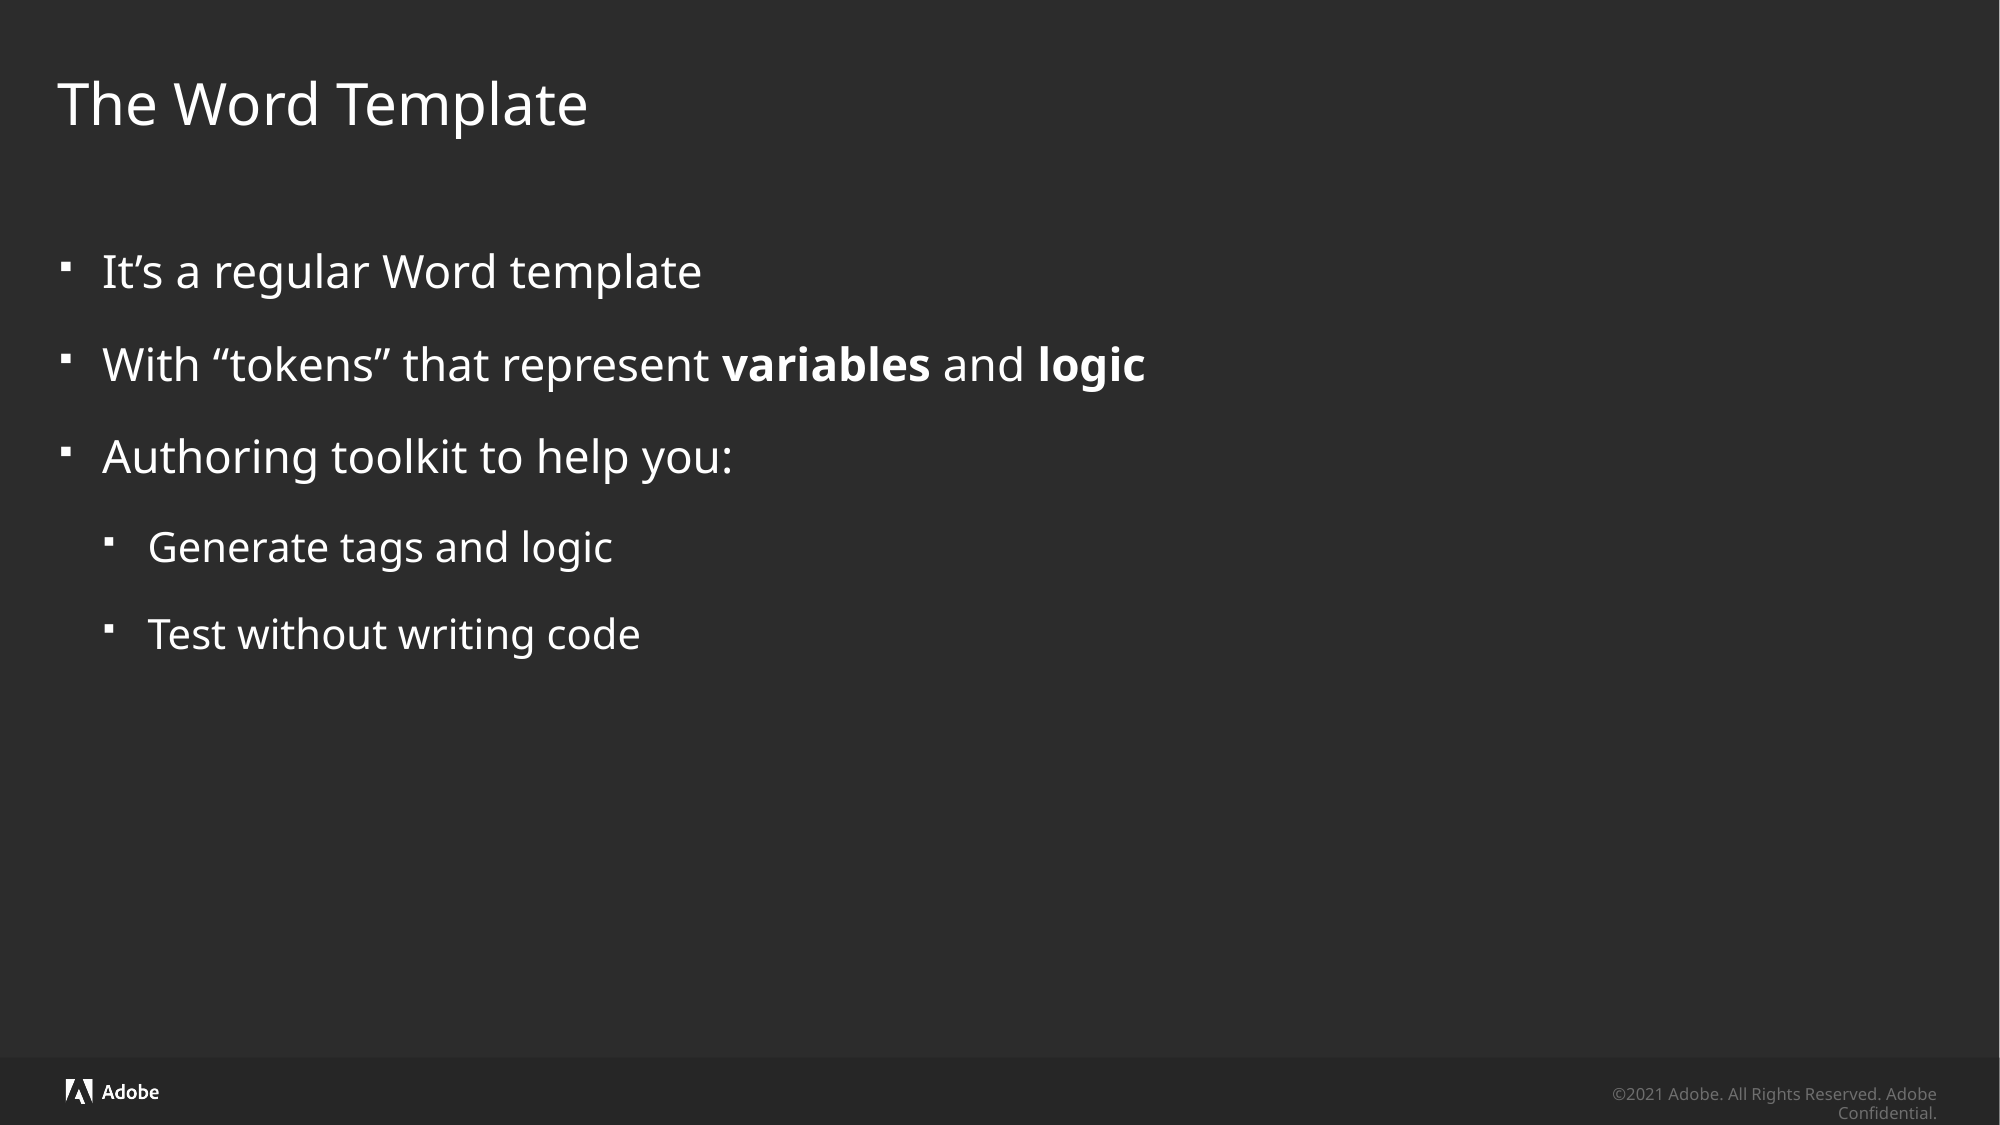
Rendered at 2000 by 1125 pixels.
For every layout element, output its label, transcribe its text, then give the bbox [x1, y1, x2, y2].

list It’s a regular Word template With “tokens” that represent variables and logic Authoring toolkit to help you: Generate tags and logic Test without writing code [49, 235, 1950, 989]
title The Word Template [49, 47, 1950, 158]
